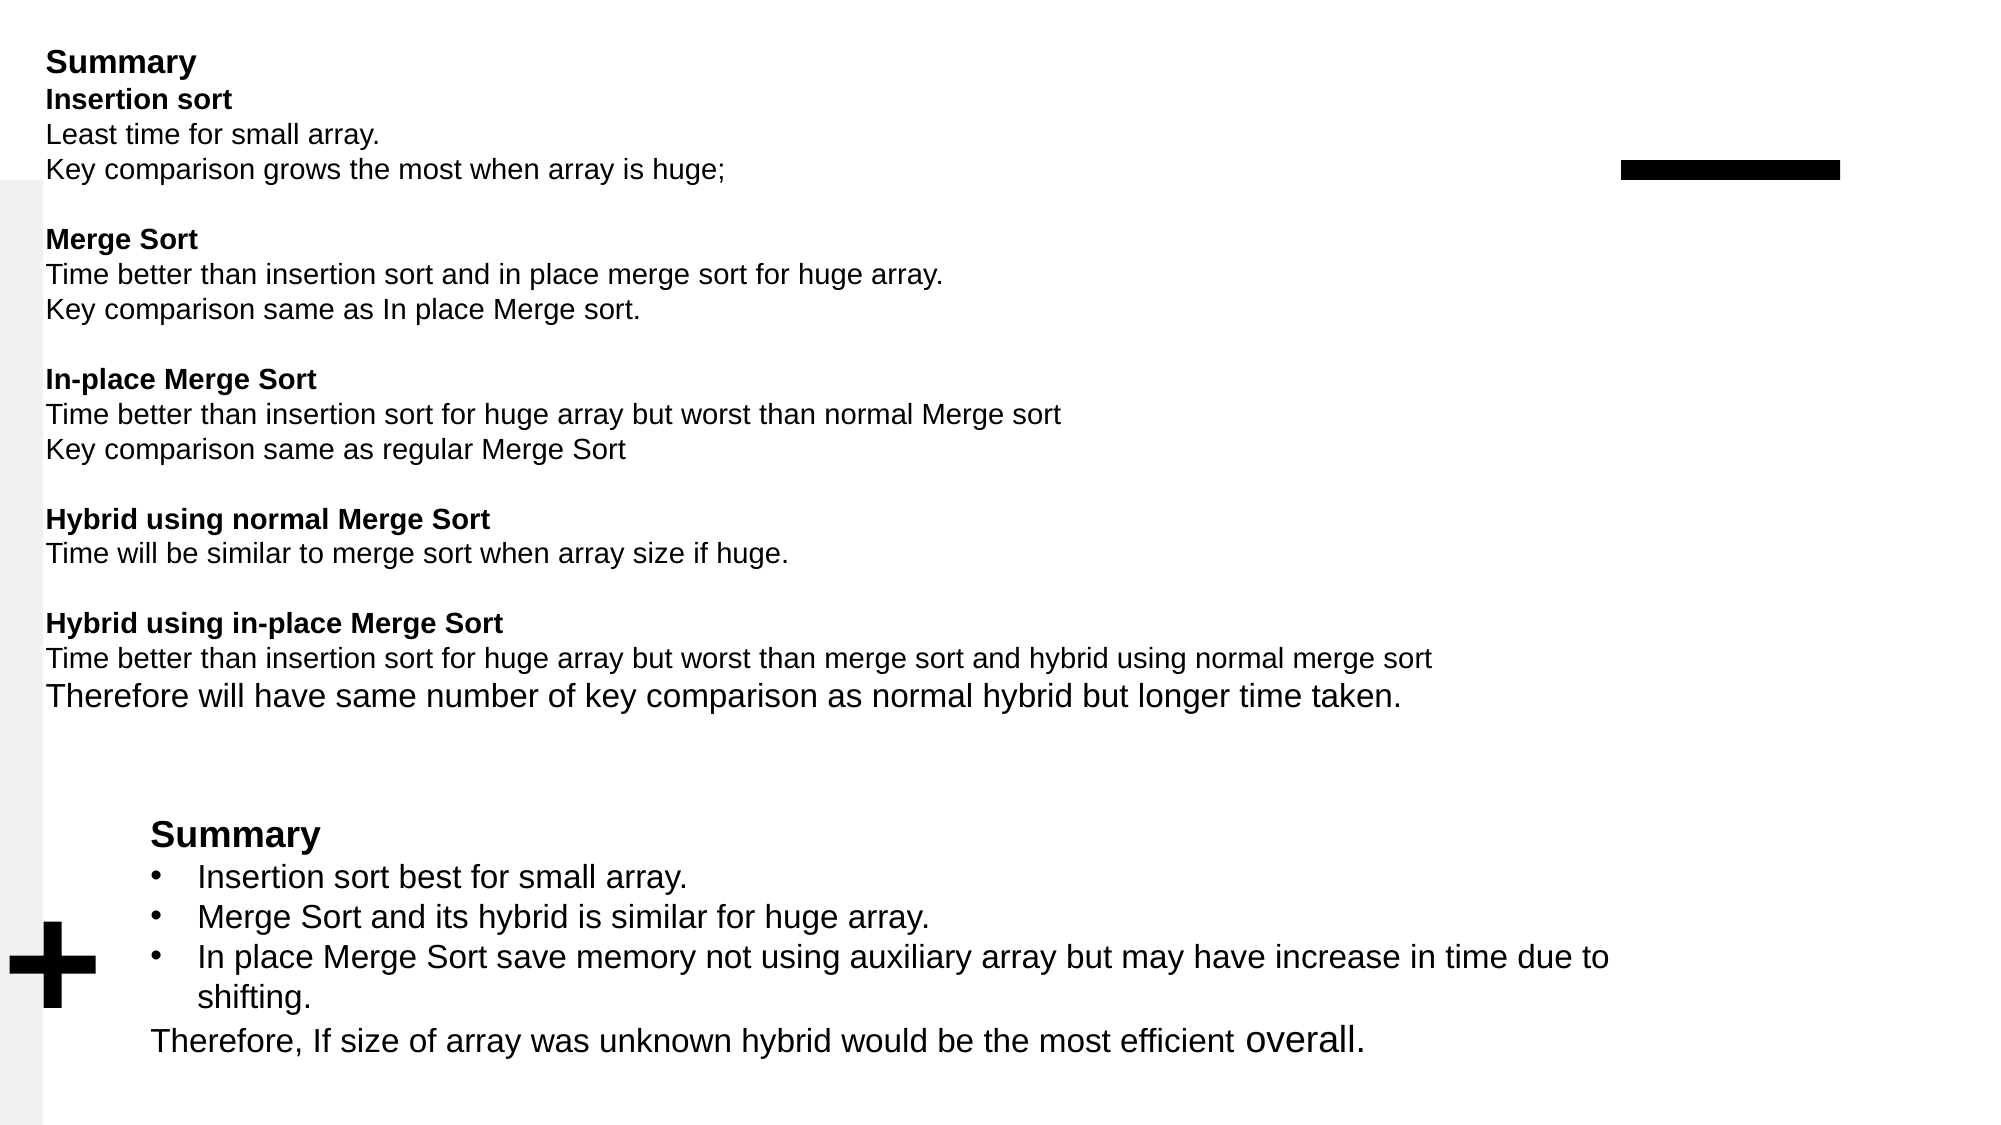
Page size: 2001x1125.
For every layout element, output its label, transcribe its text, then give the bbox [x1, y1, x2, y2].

text_box Summary Insertion sort best for small array. Merge Sort and its hybrid is similar for huge array. In place Merge Sort save memory not using auxiliary array but may have increase in time due to shifting. Therefore, If size of array was unknown hybrid would be the most efficient overall. [135, 802, 1659, 1068]
text_box Summary Insertion sort Least time for small array. Key comparison grows the most when array is huge; Merge Sort Time better than insertion sort and in place merge sort for huge array. Key comparison same as In place Merge sort. In-place Merge Sort Time better than insertion sort for huge array but worst than normal Merge sort Key comparison same as regular Merge Sort Hybrid using normal Merge Sort Time will be similar to merge sort when array size if huge. Hybrid using in-place Merge Sort Time better than insertion sort for huge array but worst than merge sort and hybrid using normal merge sort Therefore will have same number of key comparison as normal hybrid but longer time taken. [30, 33, 1517, 722]
